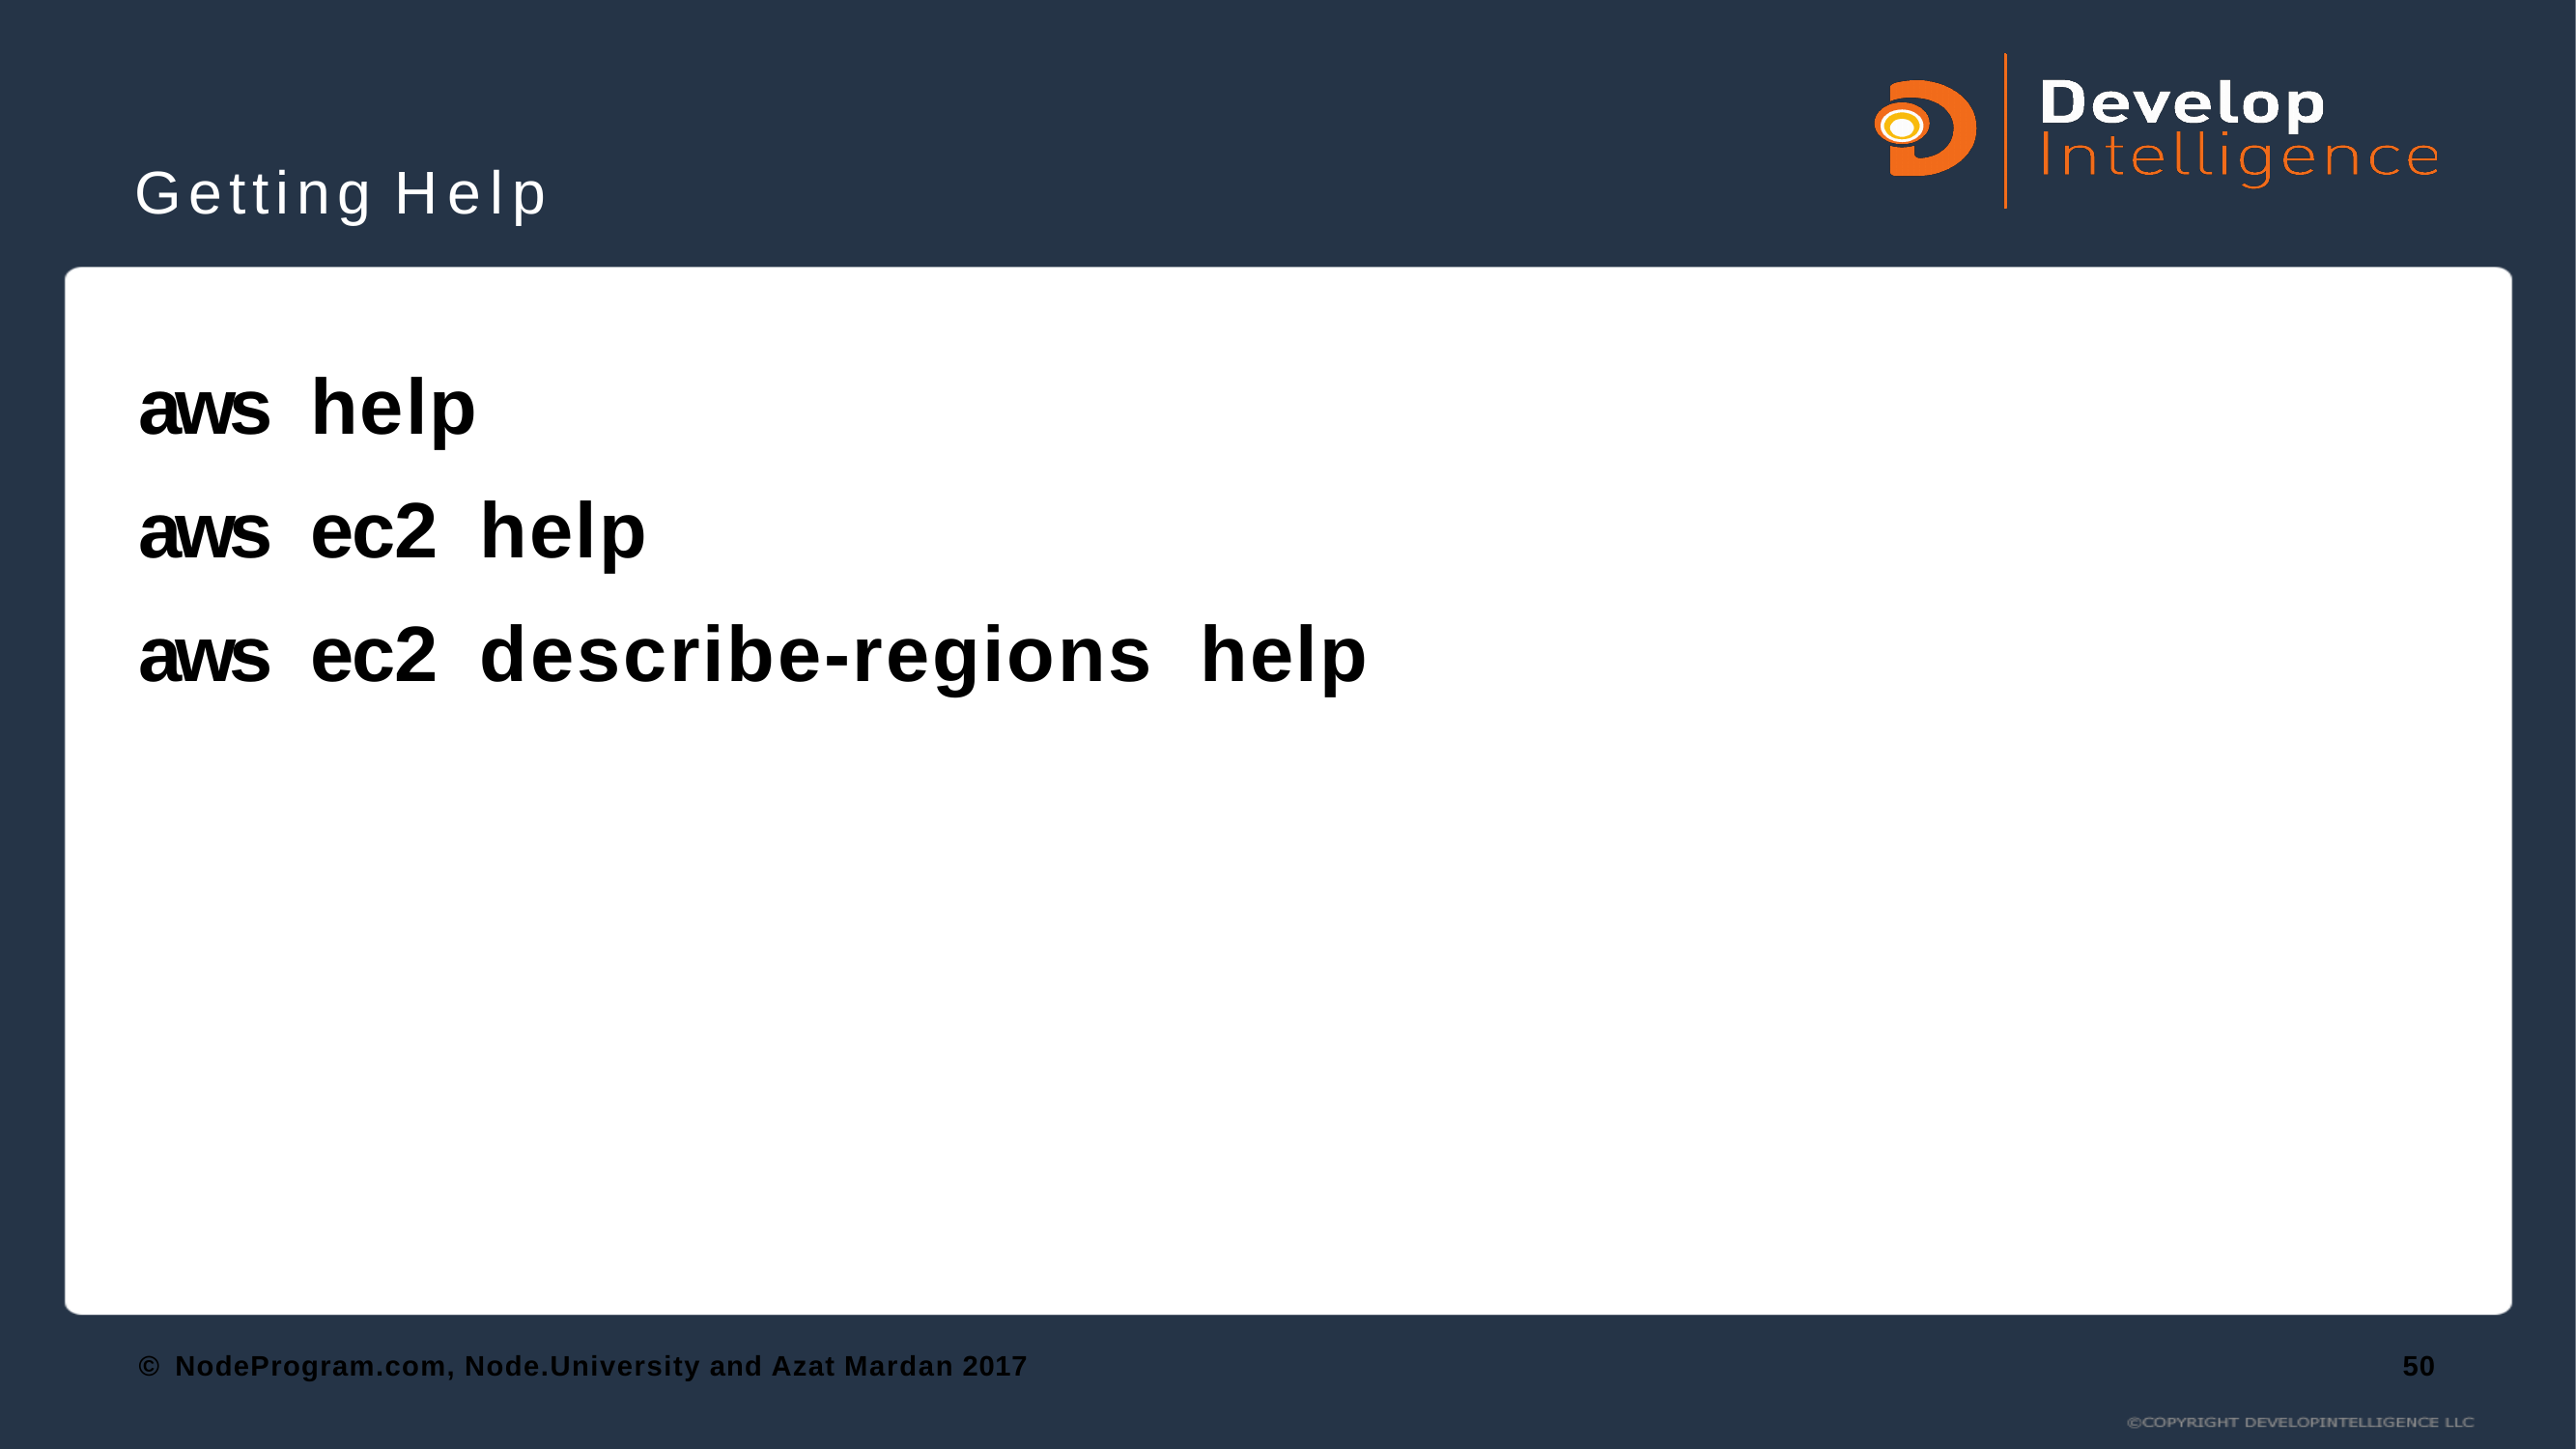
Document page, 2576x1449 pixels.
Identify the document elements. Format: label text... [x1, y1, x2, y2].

picture [0, 0, 2576, 1449]
title Getting Help [132, 67, 999, 312]
footer © NodeProgram.com, Node.University and Azat Mardan 2017 [136, 1347, 1034, 1449]
text_box aws help aws ec2 help aws ec2 describe-regions help [136, 323, 1371, 697]
text_box 50 [2400, 1347, 2439, 1382]
